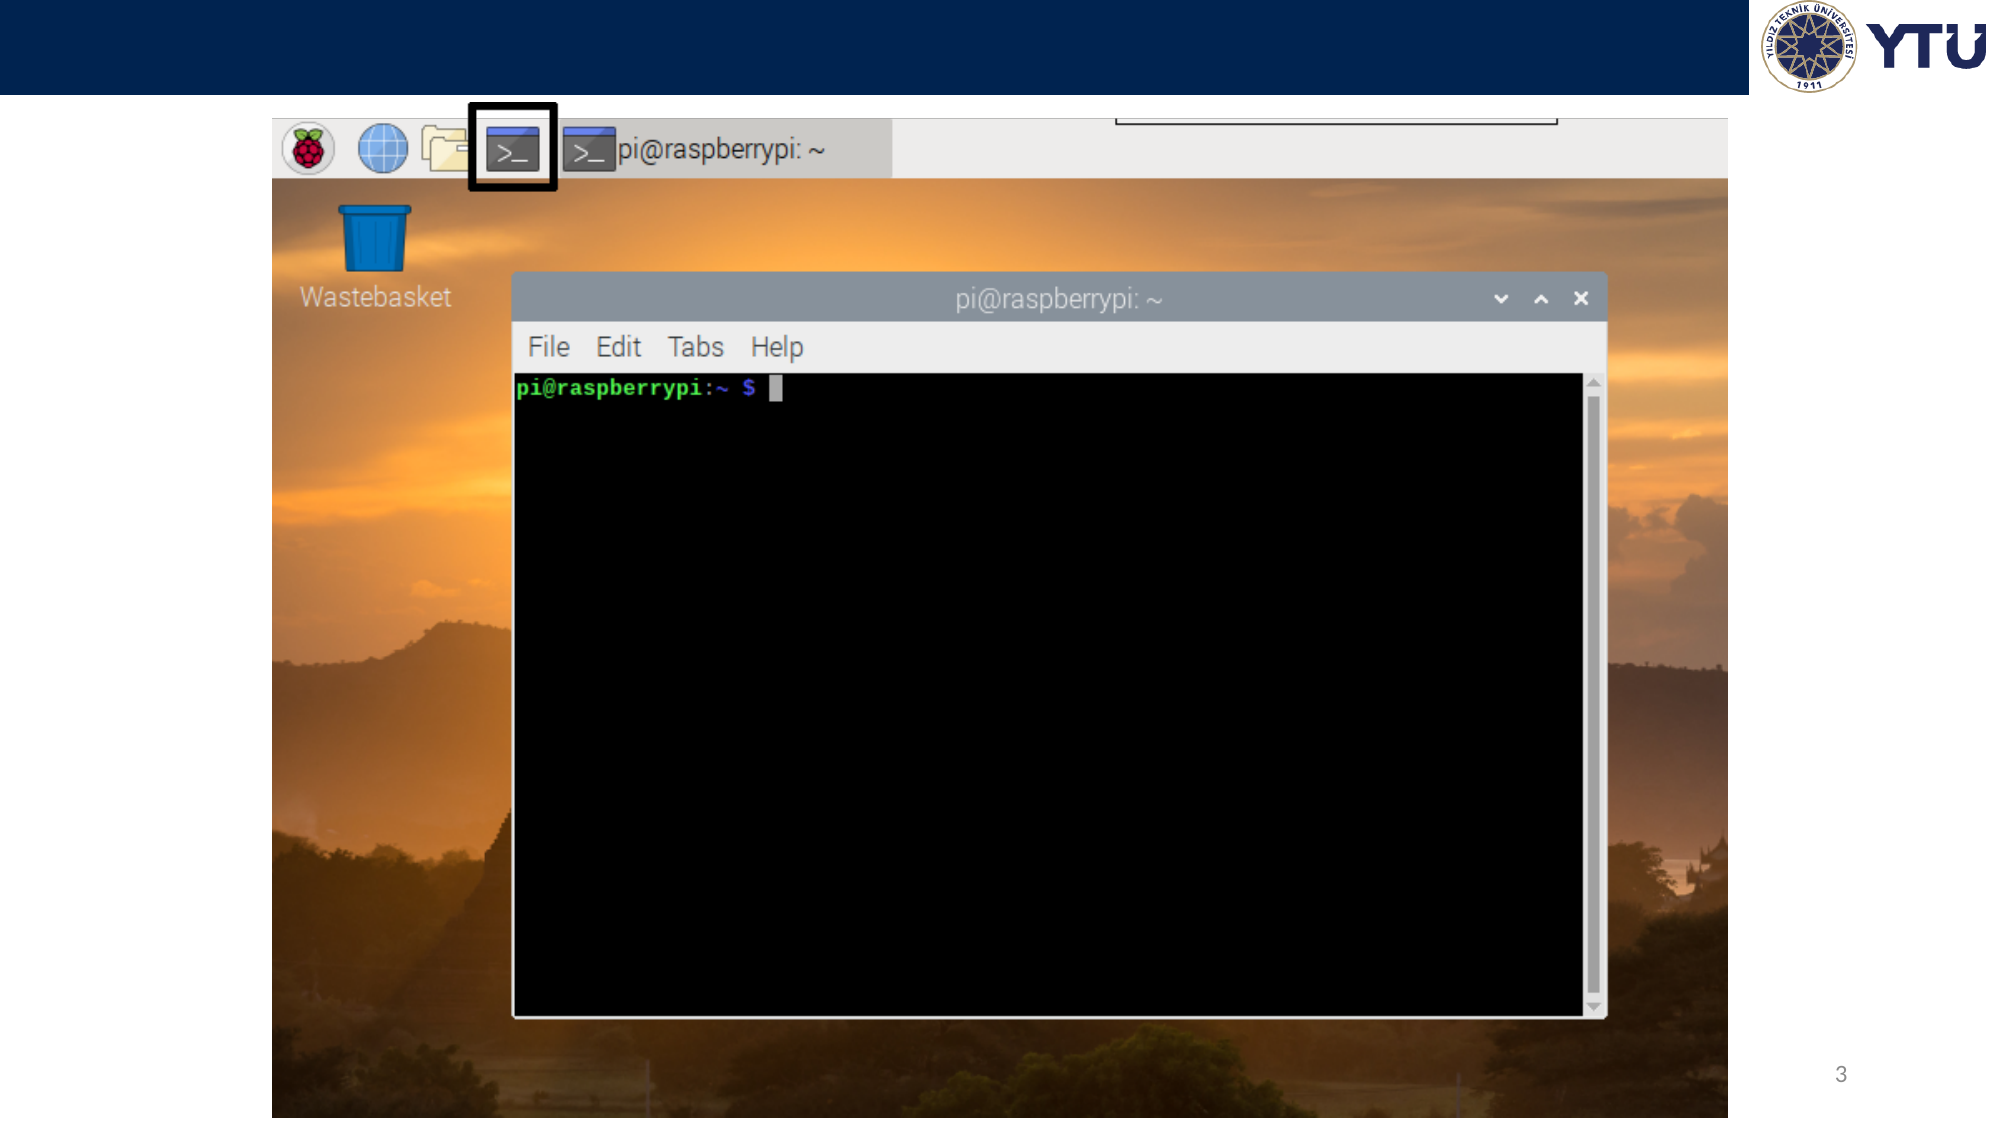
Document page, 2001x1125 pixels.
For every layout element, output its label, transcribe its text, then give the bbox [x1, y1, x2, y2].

slide_number 3 [1728, 1042, 1863, 1103]
text_box [0, 0, 1749, 95]
picture [1749, 0, 2000, 95]
picture [272, 102, 1728, 1118]
